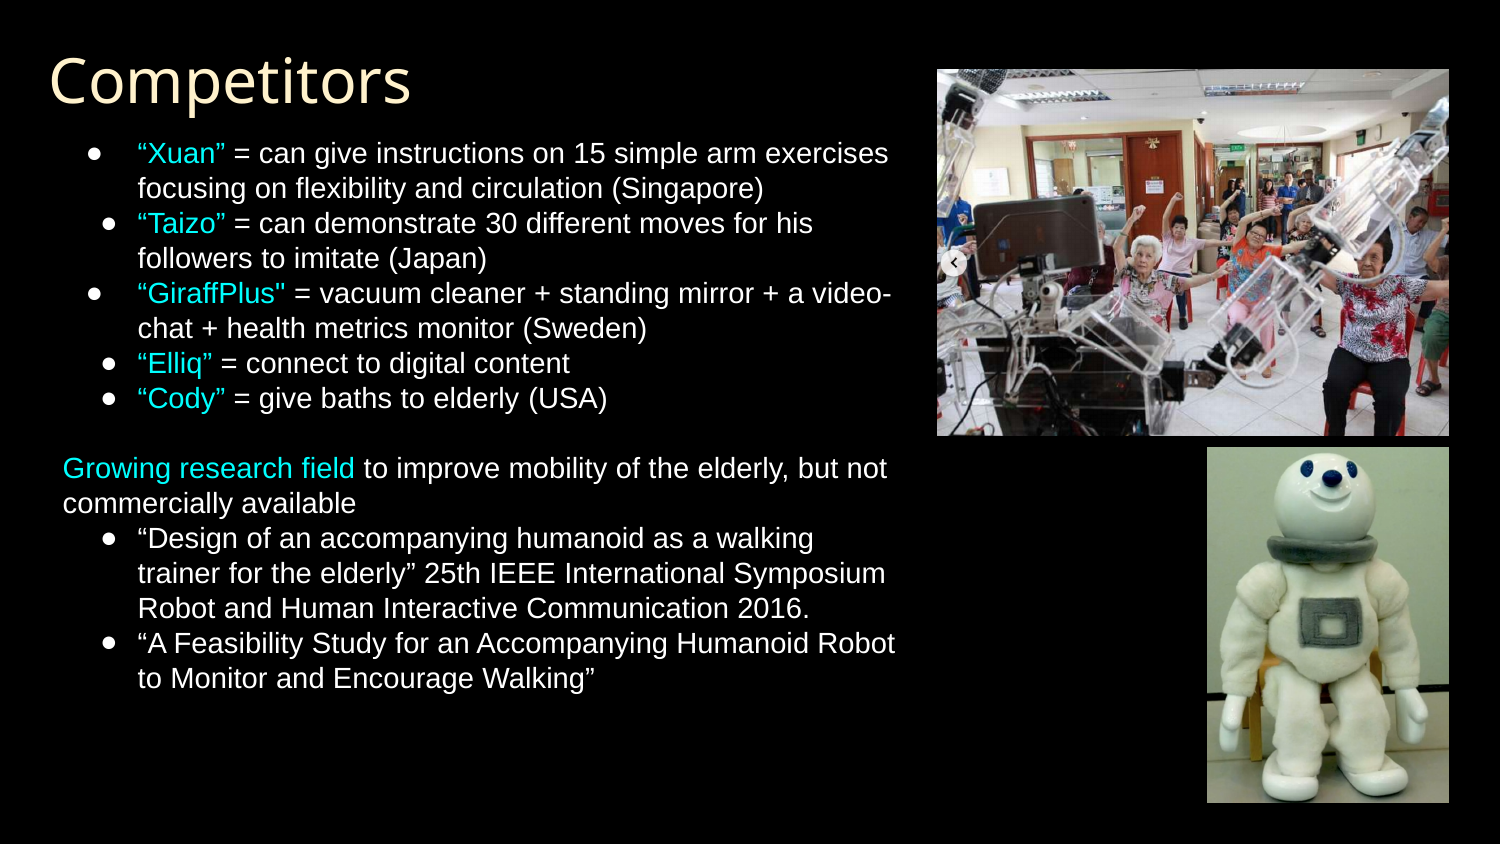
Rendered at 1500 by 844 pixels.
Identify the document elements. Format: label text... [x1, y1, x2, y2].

picture [936, 69, 1449, 437]
text_box “Xuan” = can give instructions on 15 simple arm exercises focusing on flexibility and circulation (Singapore) “Taizo” = can demonstrate 30 different moves for his followers to imitate (Japan) “GiraffPlus" = vacuum cleaner + standing mirror + a video-chat + health metrics monitor (Sweden) “Elliq” = connect to digital content “Cody” = give baths to elderly (USA) Growing research field to improve mobility of the elderly, but not commercially available “Design of an accompanying humanoid as a walking trainer for the elderly” 25th IEEE International Symposium Robot and Human Interactive Communication 2016. “A Feasibility Study for an Accompanying Humanoid Robot to Monitor and Encourage Walking” [47, 119, 918, 789]
title Competitors [33, 25, 905, 126]
picture [1207, 447, 1449, 803]
